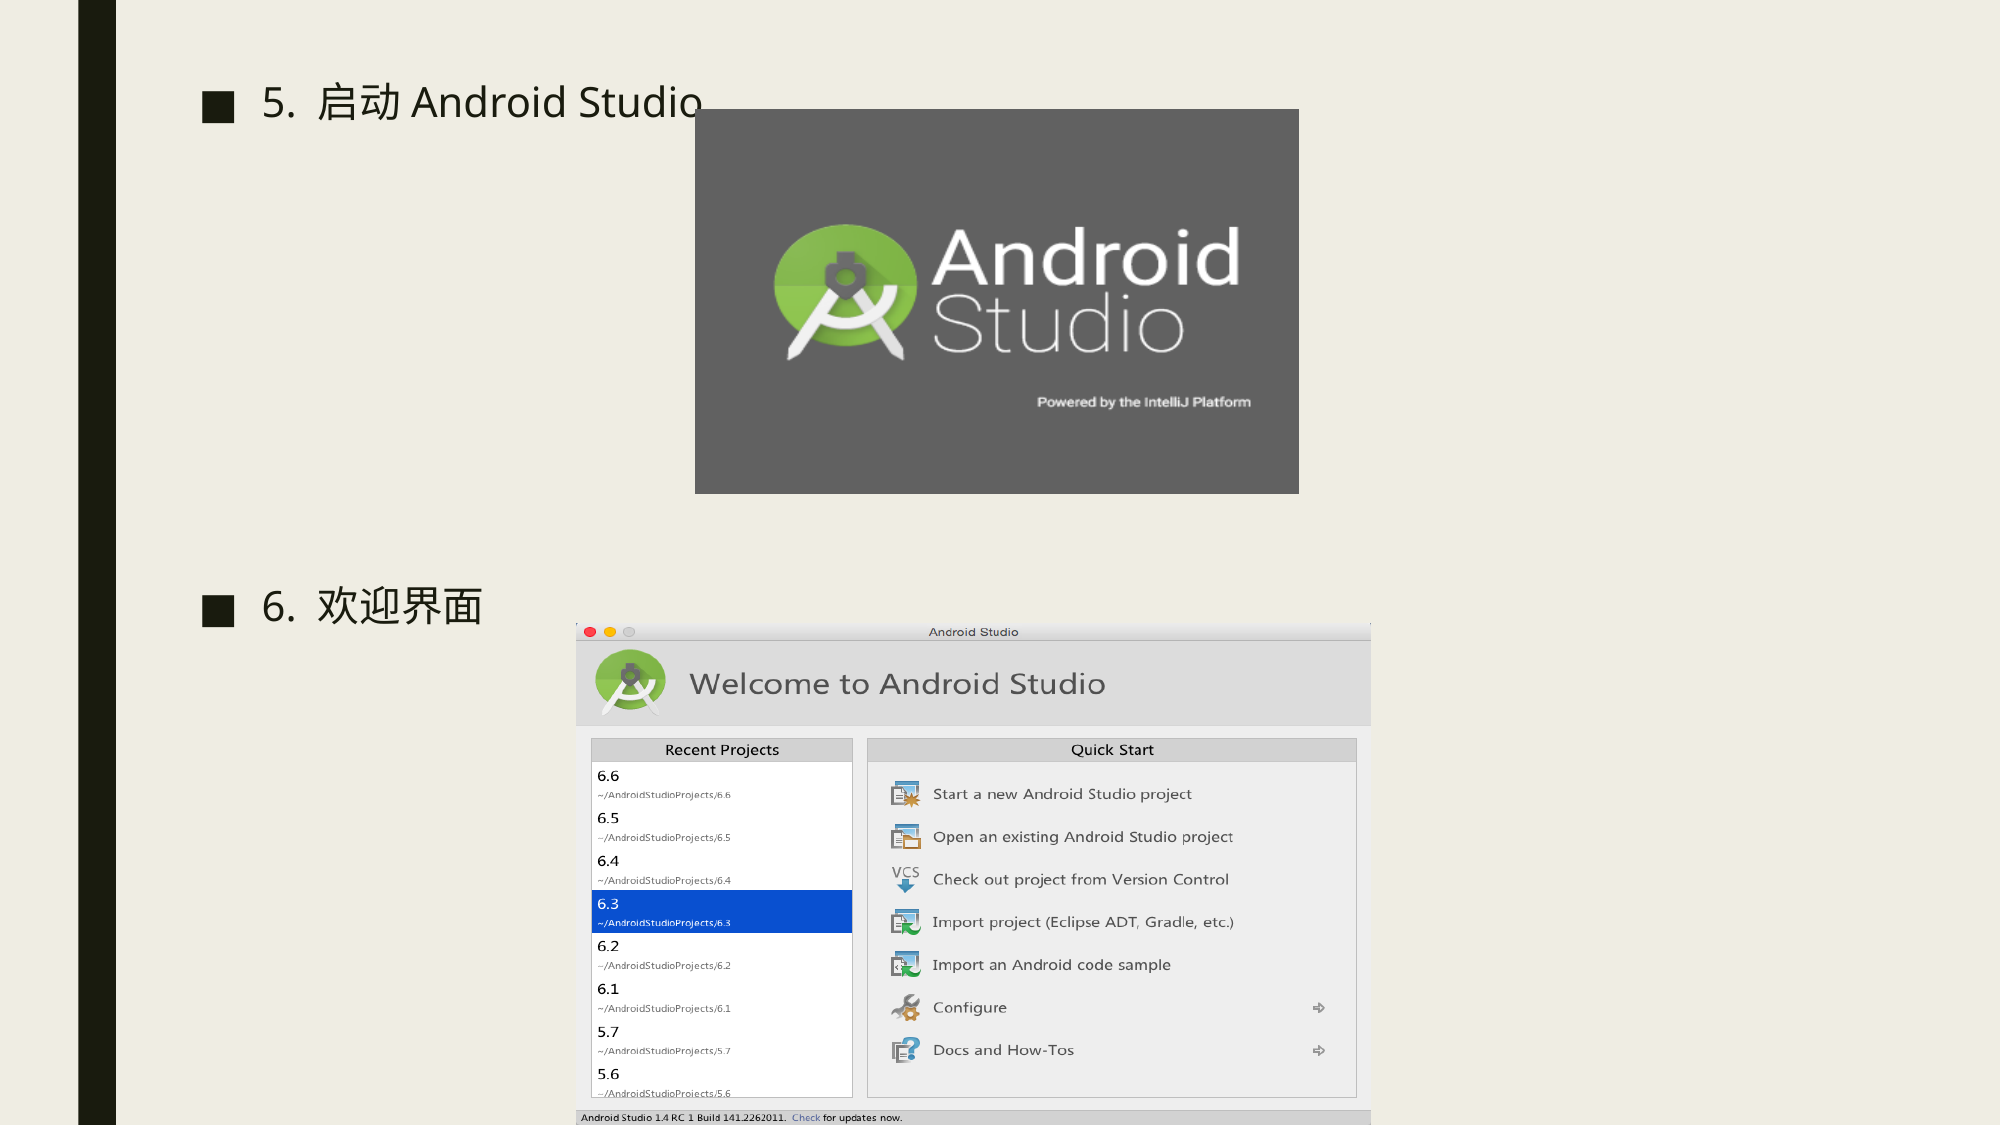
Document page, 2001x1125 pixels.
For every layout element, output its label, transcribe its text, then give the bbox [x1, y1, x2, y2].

picture [695, 109, 1299, 494]
picture [576, 623, 1371, 1125]
list 5. 启动Android Studio 6. 欢迎界面 [183, 72, 1948, 1125]
